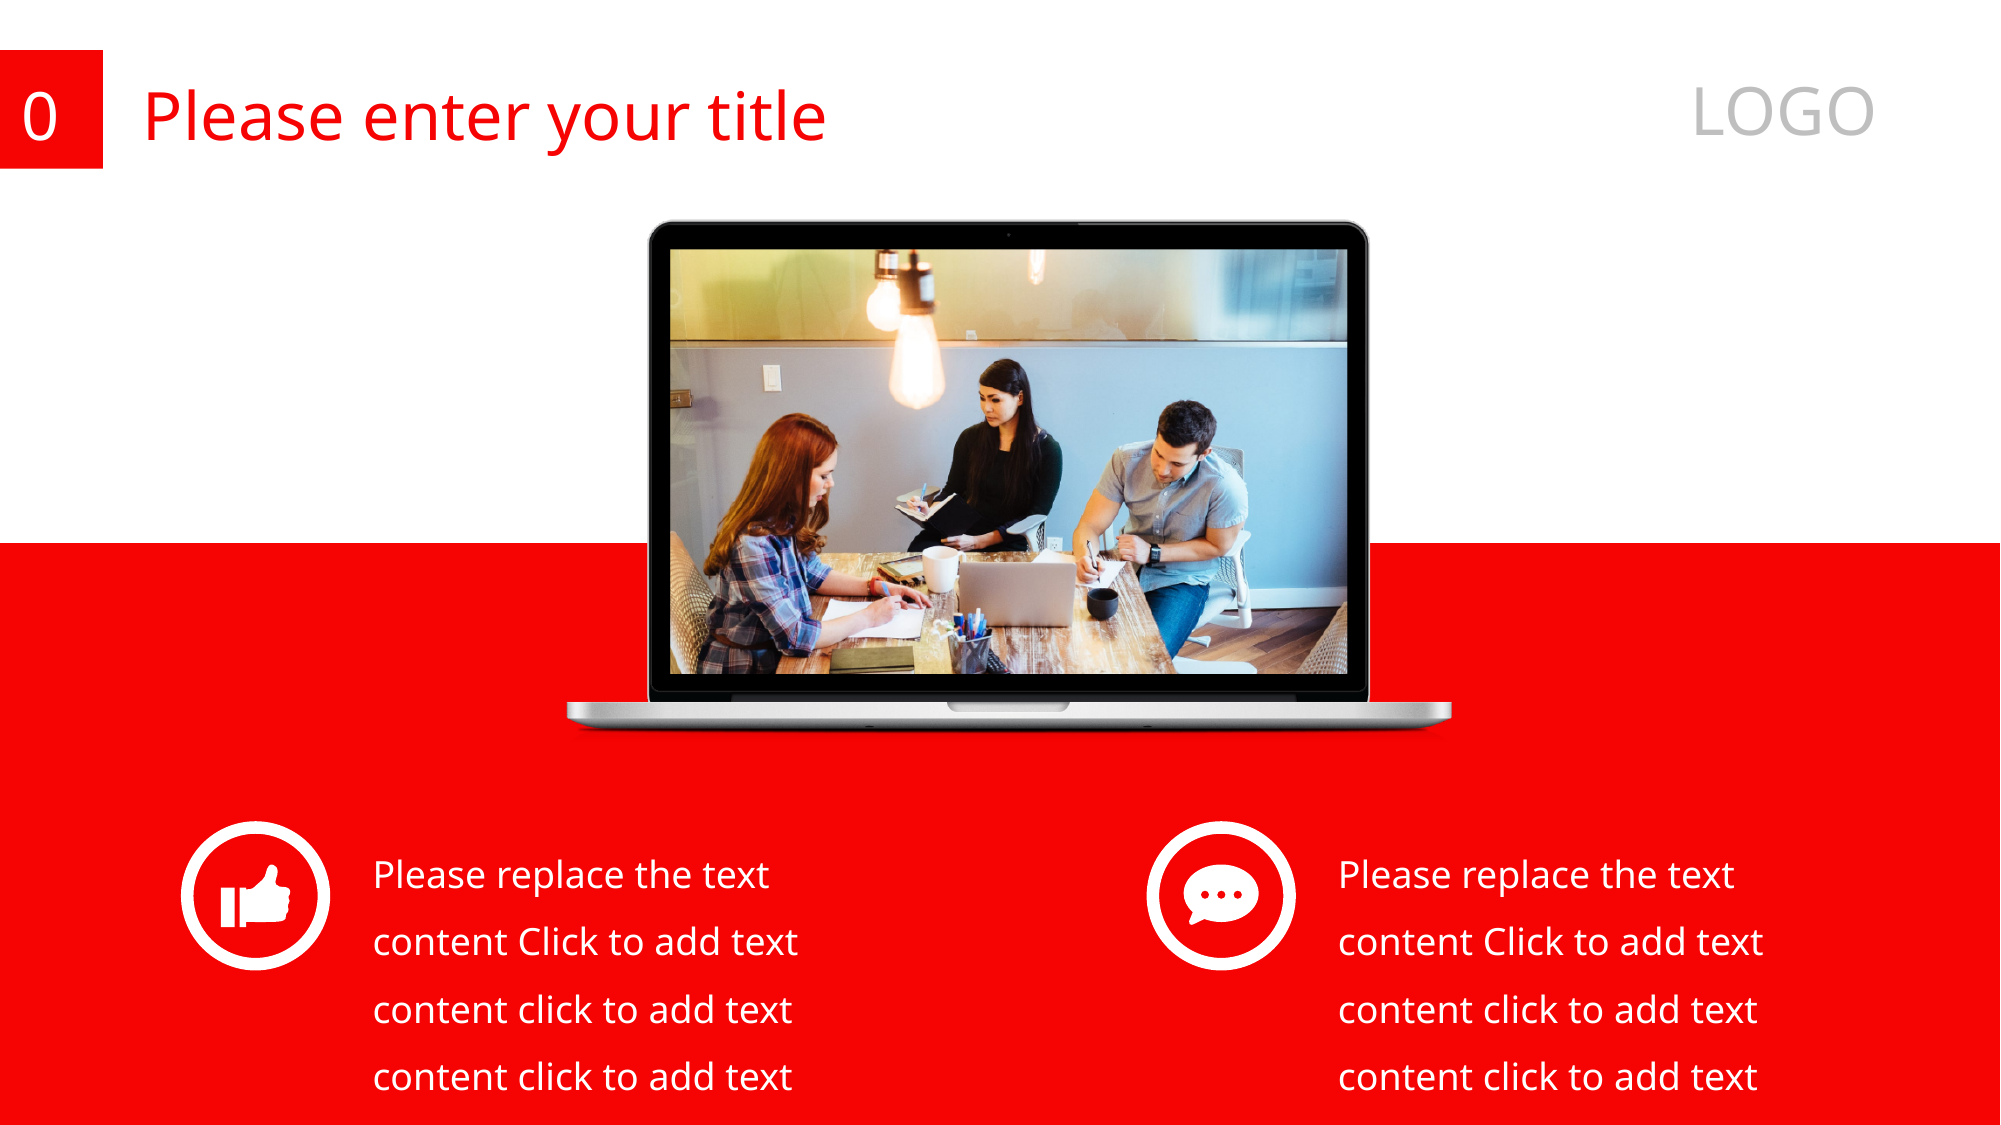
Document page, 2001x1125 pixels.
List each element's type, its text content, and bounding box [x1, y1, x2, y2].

text_box LOGO [1661, 61, 1893, 157]
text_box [527, 189, 1473, 767]
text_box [1152, 820, 1867, 1125]
text_box 04 [6, 66, 97, 242]
text_box Please enter your title [128, 66, 874, 162]
text_box [0, 49, 104, 170]
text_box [187, 820, 901, 1125]
text_box [0, 542, 2000, 1125]
